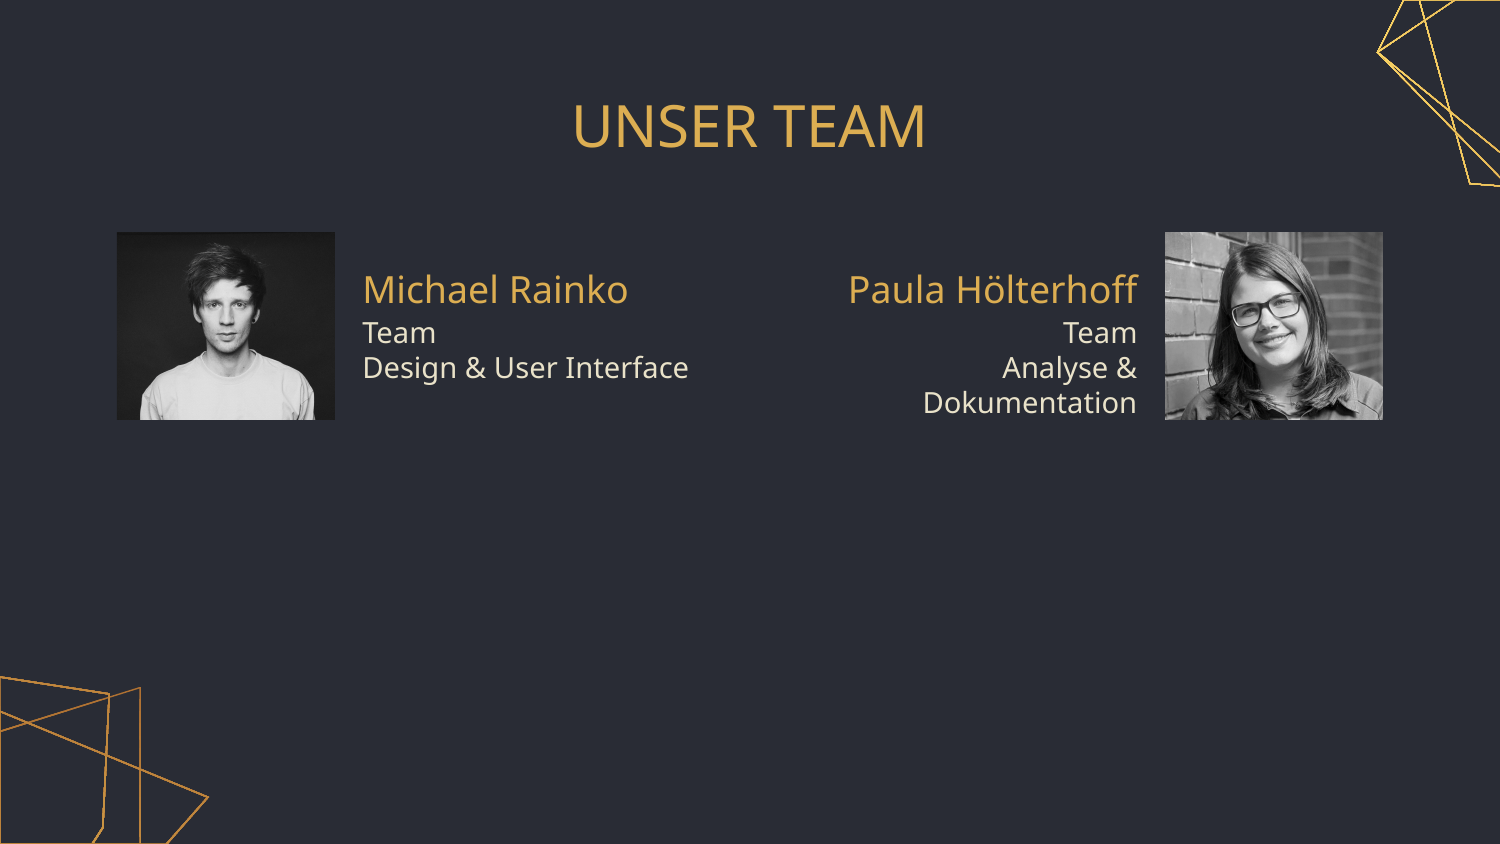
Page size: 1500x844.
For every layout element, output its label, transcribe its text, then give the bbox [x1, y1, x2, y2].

subtitle Paula Hölterhoff [791, 267, 1153, 299]
subtitle Michael Rainko [347, 267, 709, 299]
title UNSER TEAM [327, 88, 1173, 160]
picture [116, 231, 336, 420]
picture [1164, 231, 1384, 420]
subtitle Team Design & User Interface [347, 299, 709, 432]
subtitle Team Analyse & Dokumentation [791, 299, 1153, 432]
